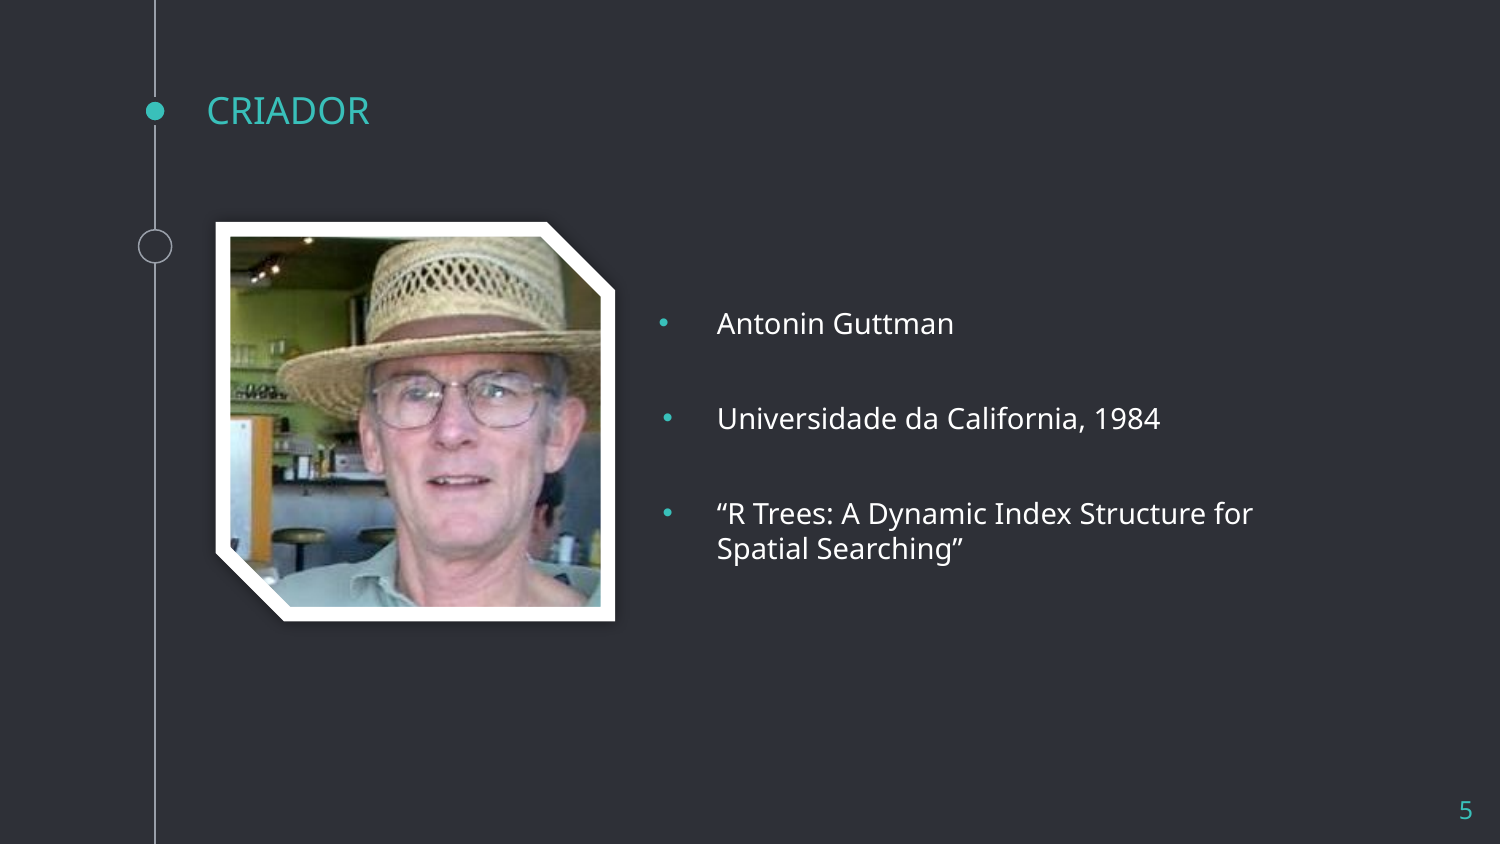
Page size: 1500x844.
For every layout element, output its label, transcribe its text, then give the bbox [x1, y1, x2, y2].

title CRIADOR [191, 90, 1317, 147]
picture [222, 228, 609, 615]
list Antonin Guttman Universidade da California, 1984 “R Trees: A Dynamic Index Structure for Spatial Searching” [626, 242, 1355, 628]
slide_number 5 [1398, 779, 1489, 832]
